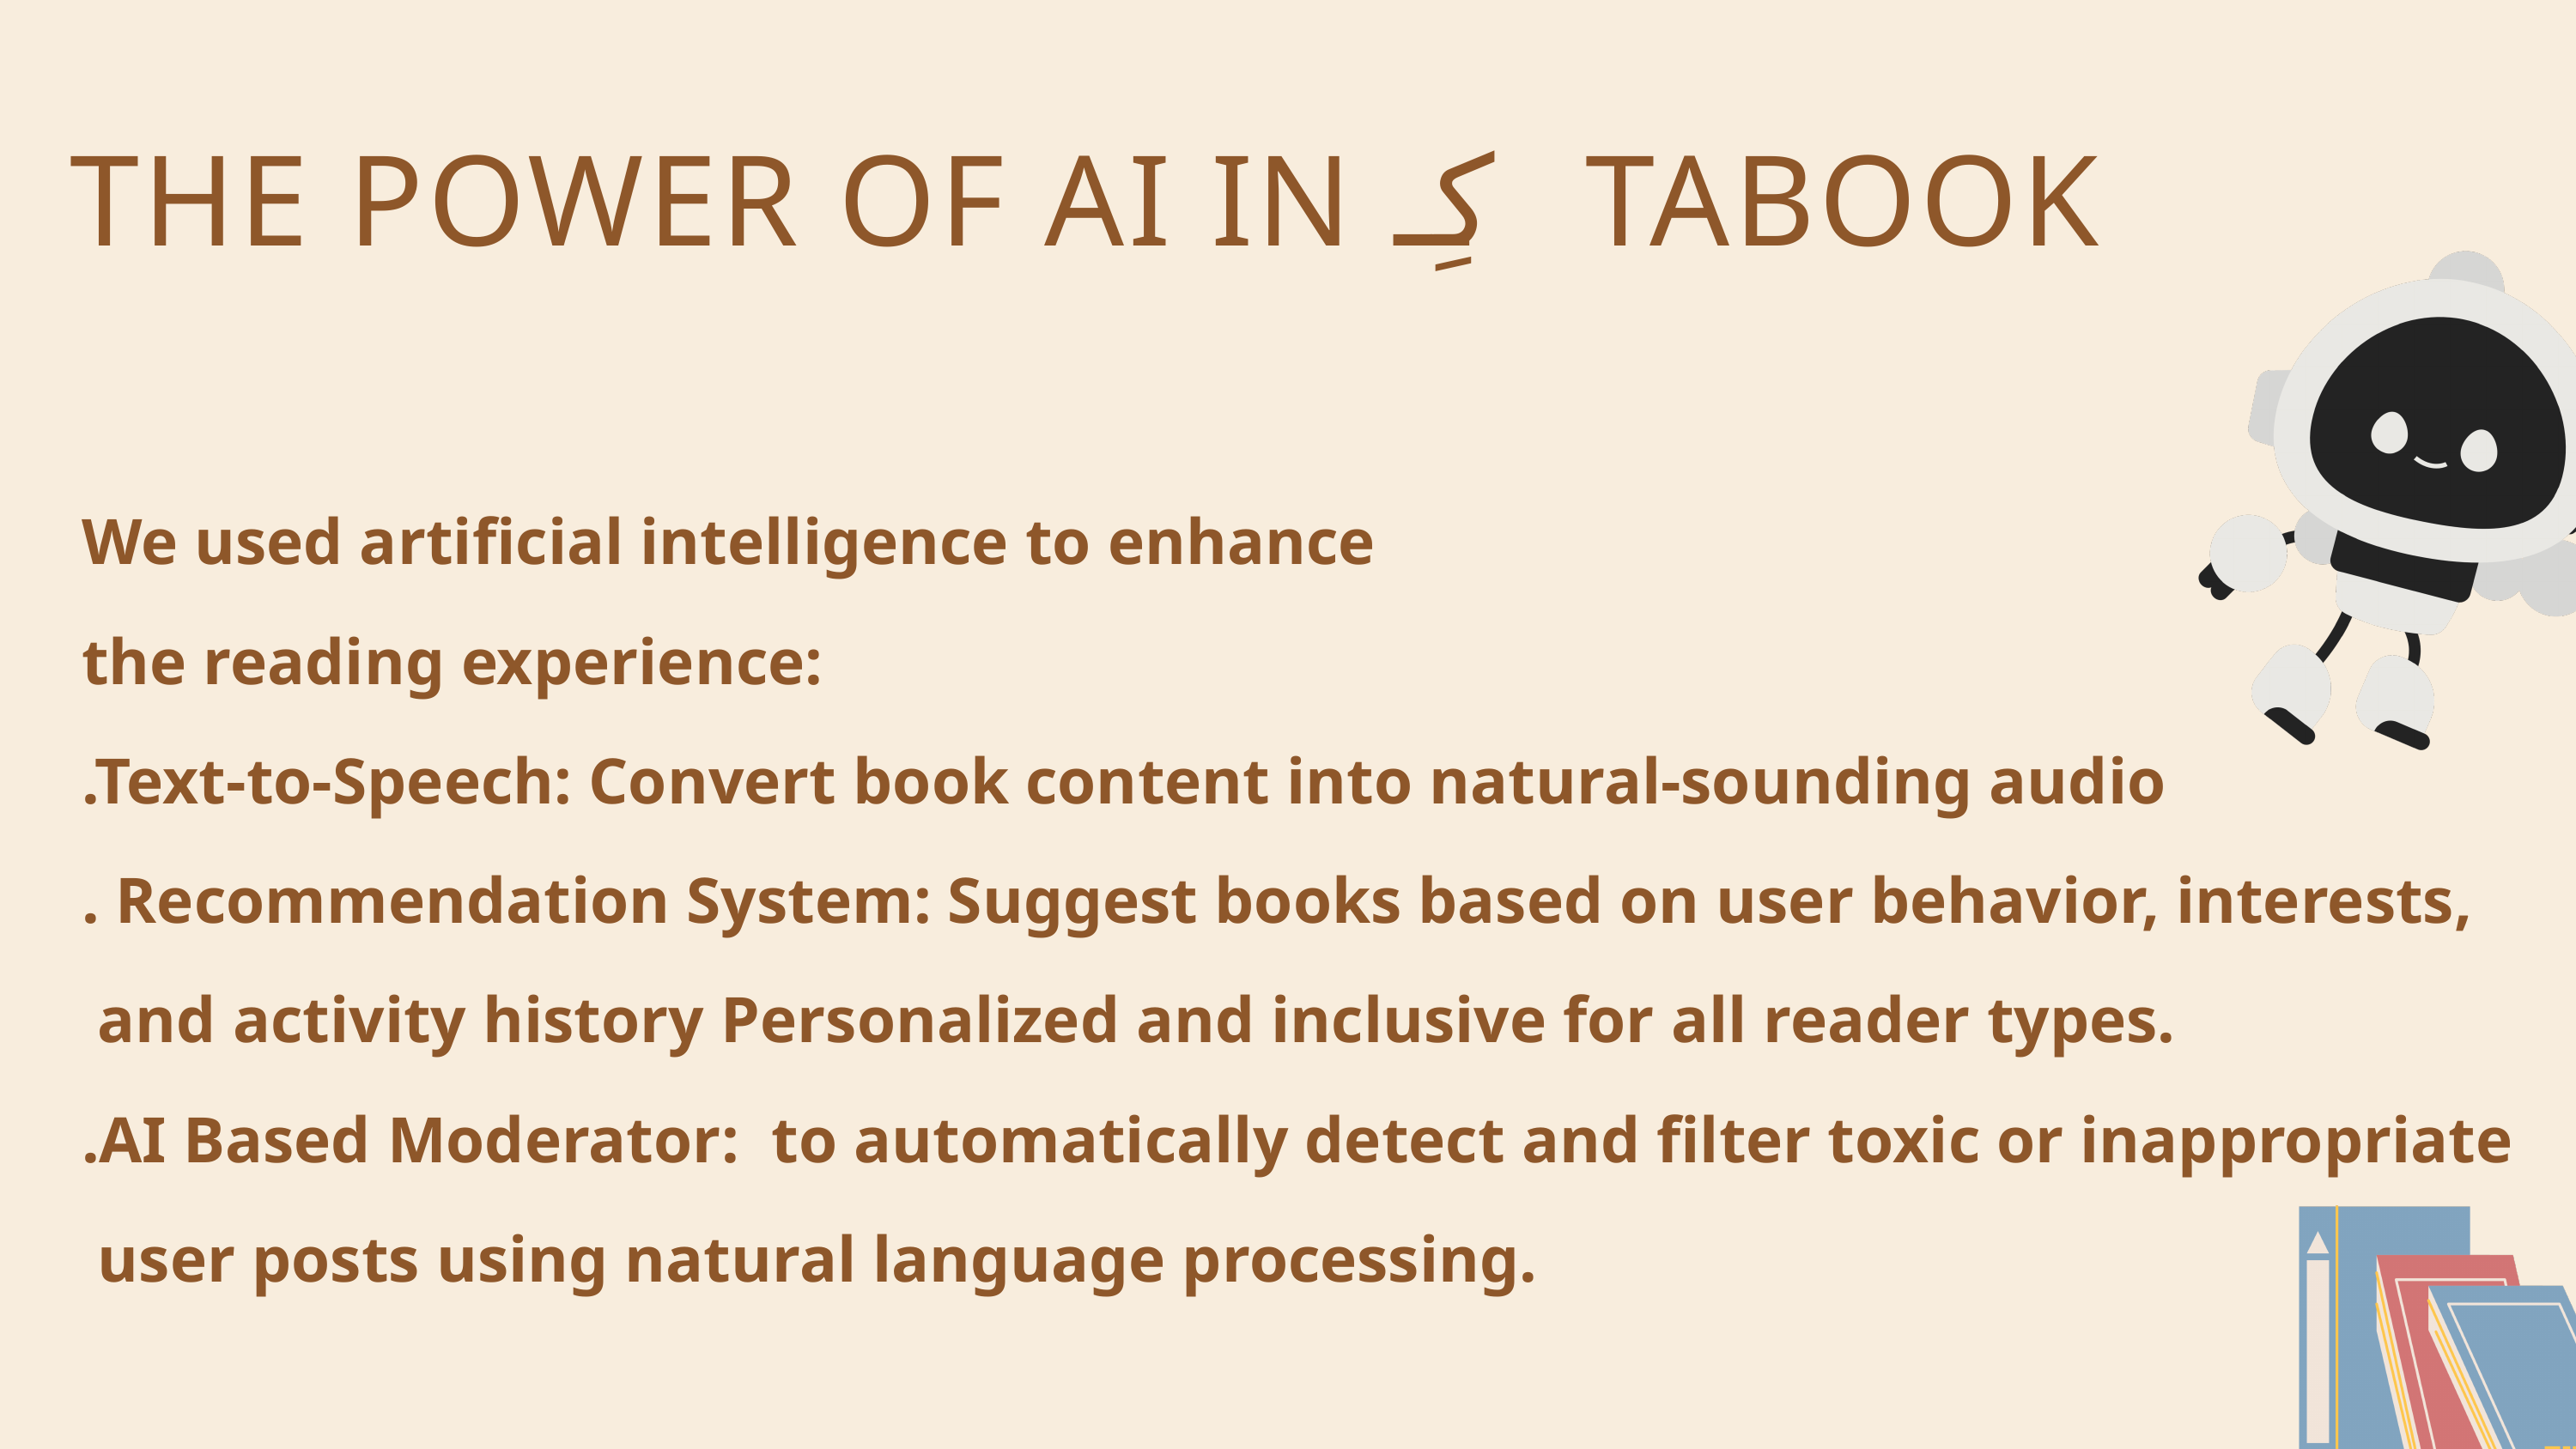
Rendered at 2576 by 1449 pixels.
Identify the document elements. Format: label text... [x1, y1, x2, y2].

text_box [2197, 238, 2576, 753]
text_box [2299, 1205, 2576, 1449]
text_box THE POWER OF AI IN كِـ TABOOK [70, 94, 2198, 271]
text_box We used artificial intelligence to enhance the reading experience: .Text-to-Speech: Convert book content into natural-sounding audio . Recommendation System: Suggest books based on user behavior, interests, and activity history Personalized and inclusive for all reader types. .AI Based Moderator: to automatically detect and filter toxic or inappropriate user posts using natural language processing. [0, 458, 2576, 1294]
